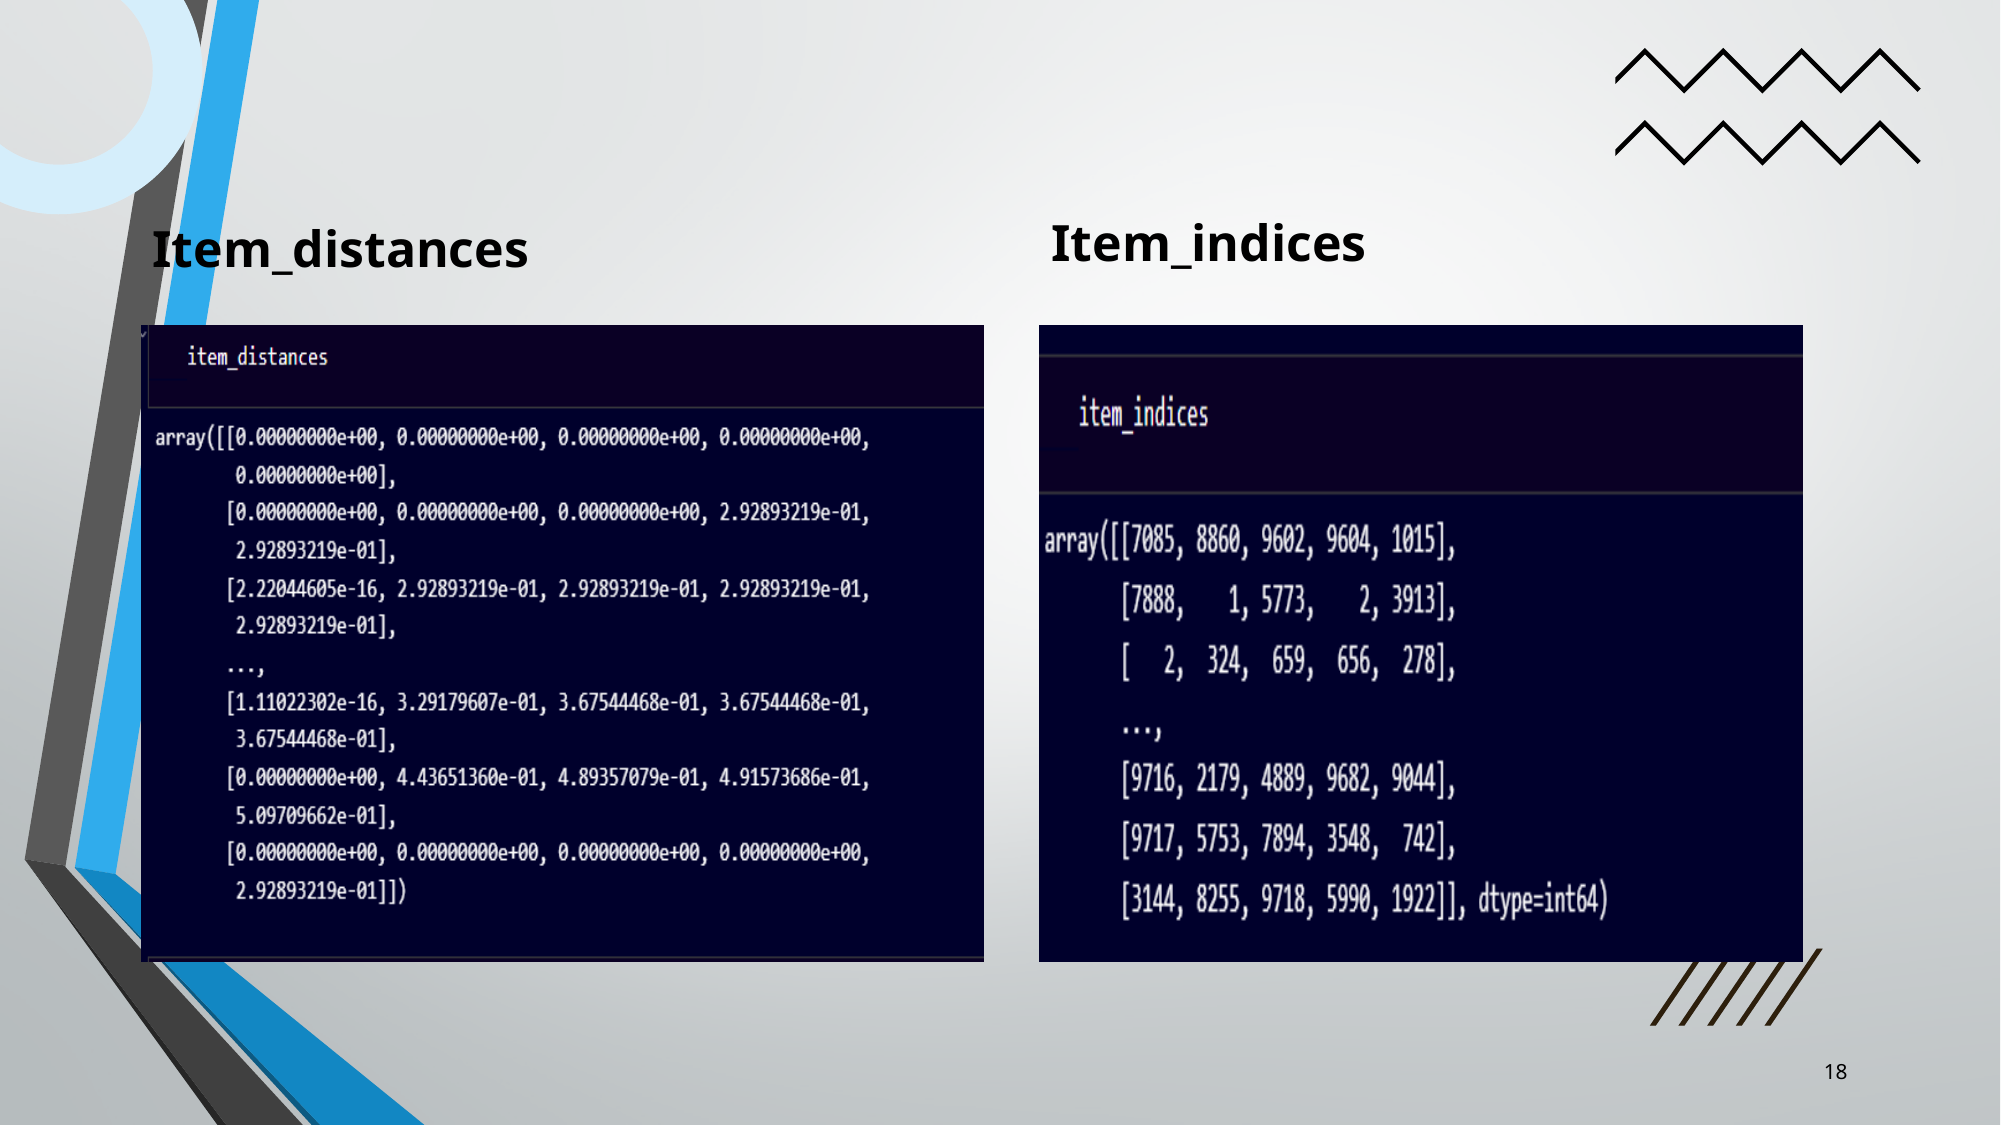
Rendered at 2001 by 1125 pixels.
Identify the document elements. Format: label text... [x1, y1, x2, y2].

picture [140, 325, 985, 962]
list Item_indices [1036, 198, 1743, 284]
picture [1039, 325, 1803, 962]
list Item_distances [137, 204, 844, 290]
slide_number 18 [1412, 1042, 1863, 1103]
